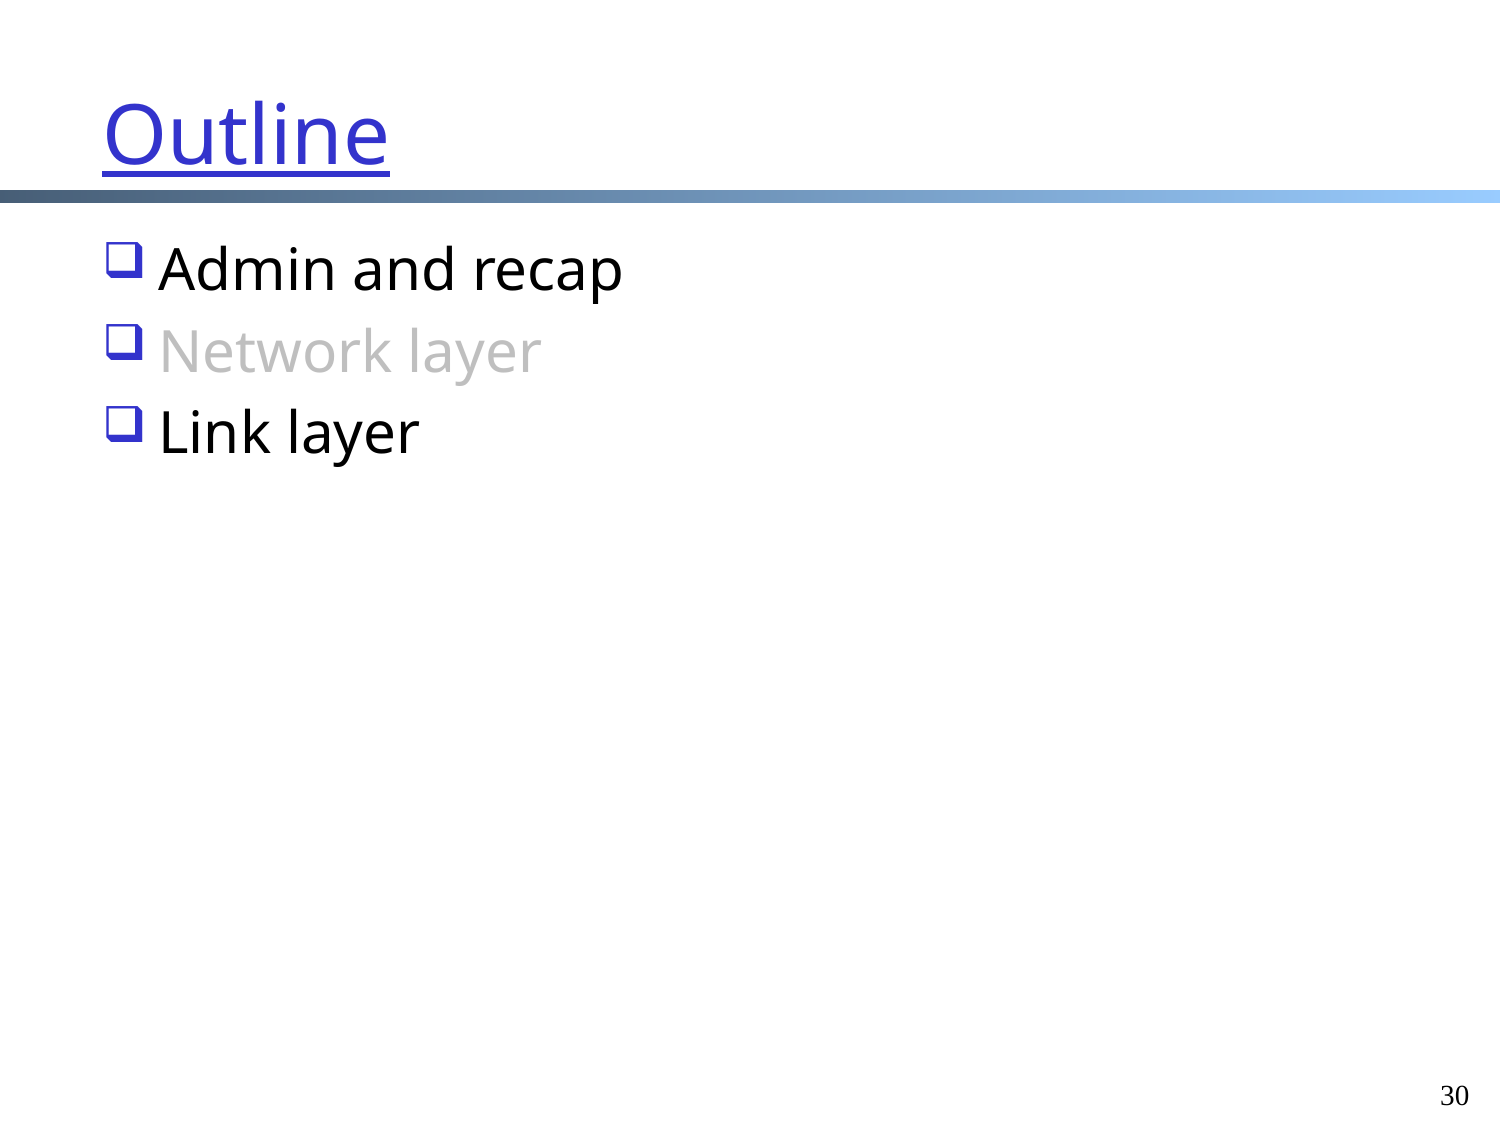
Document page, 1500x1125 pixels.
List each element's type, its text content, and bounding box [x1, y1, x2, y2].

text_box Admin and recap Network layer Link layer [87, 224, 1413, 1105]
text_box Outline [87, 37, 1404, 224]
slide_number 30 [1424, 1068, 1500, 1125]
